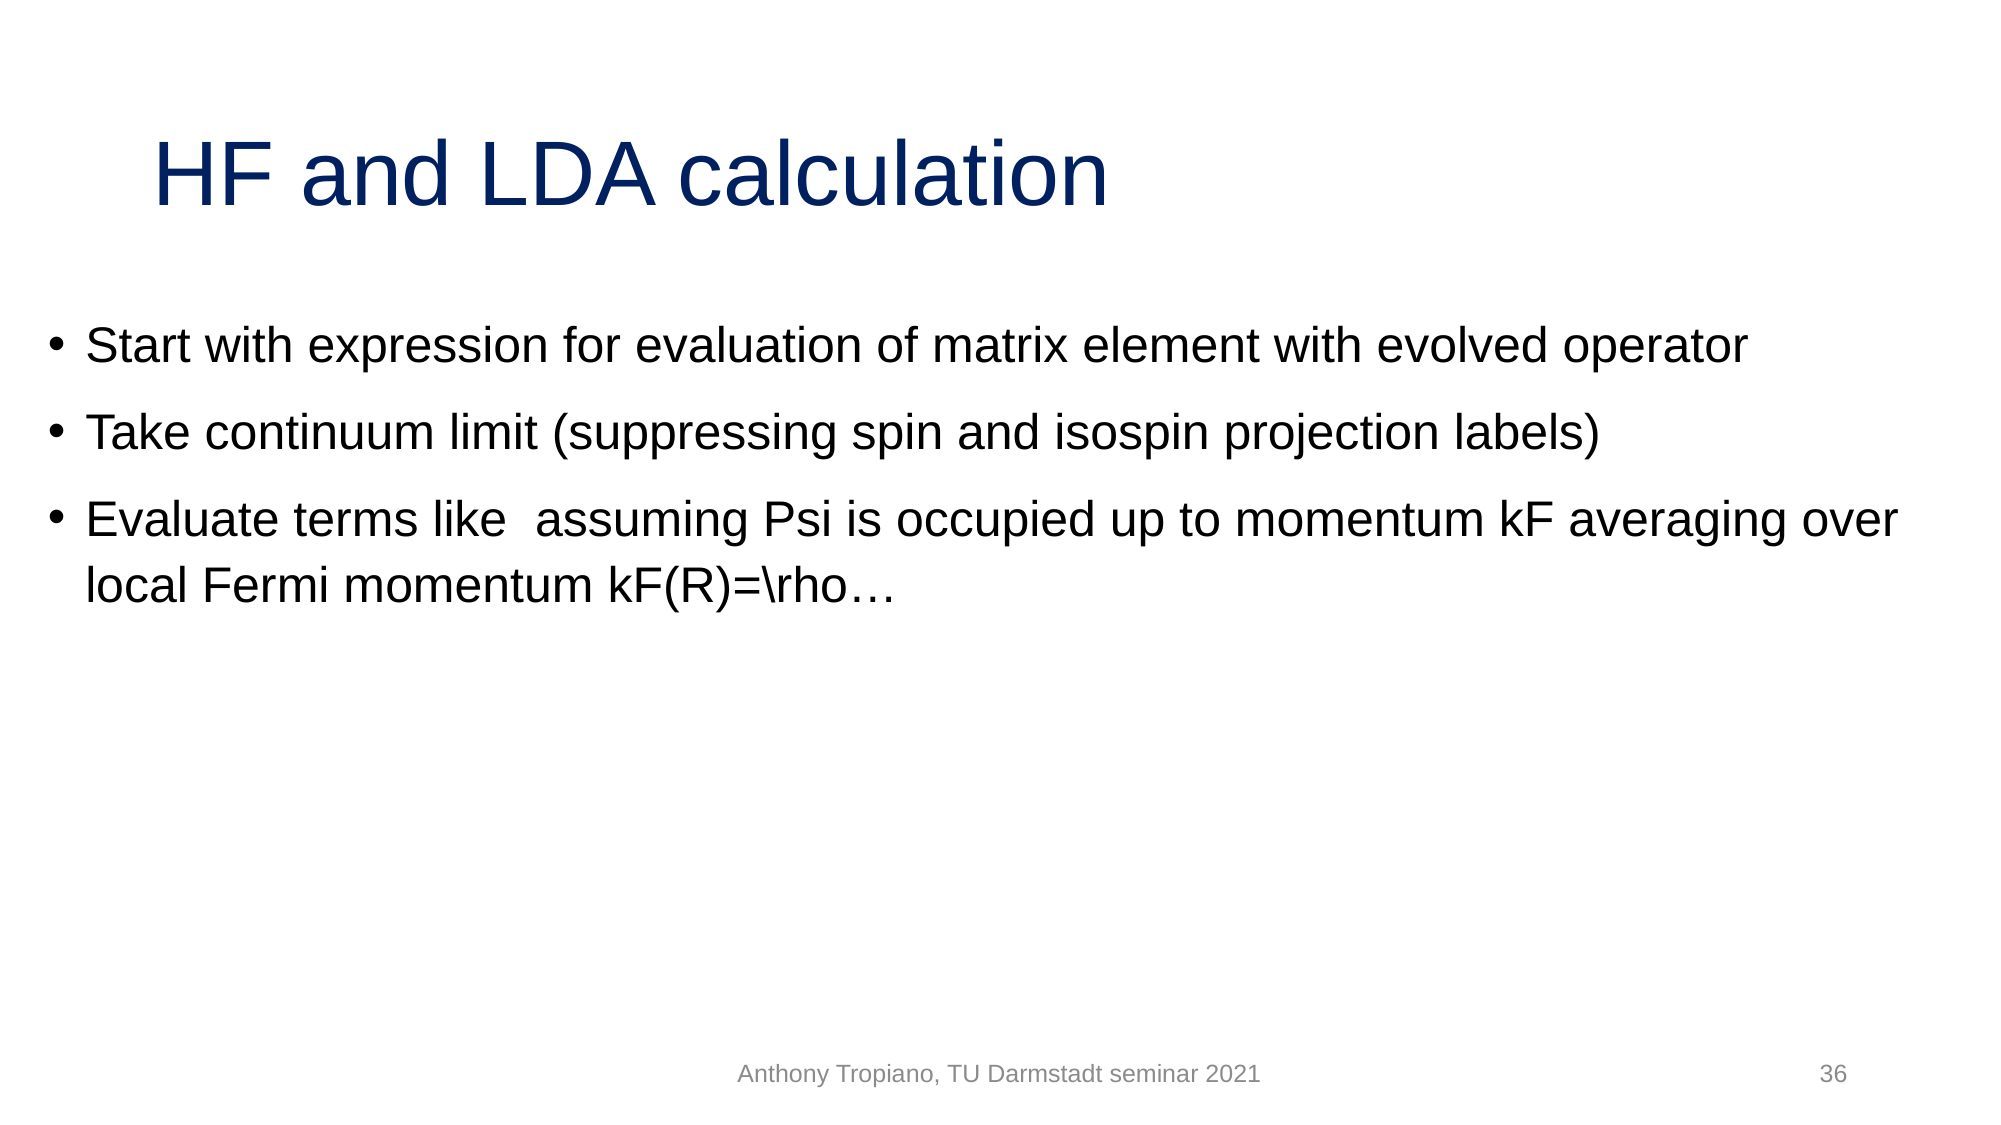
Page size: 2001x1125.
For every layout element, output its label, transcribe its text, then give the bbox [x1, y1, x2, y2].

footer Anthony Tropiano, TU Darmstadt seminar 2021 [662, 1042, 1338, 1103]
title HF and LDA calculation [137, 59, 1863, 278]
slide_number 36 [1412, 1042, 1863, 1103]
